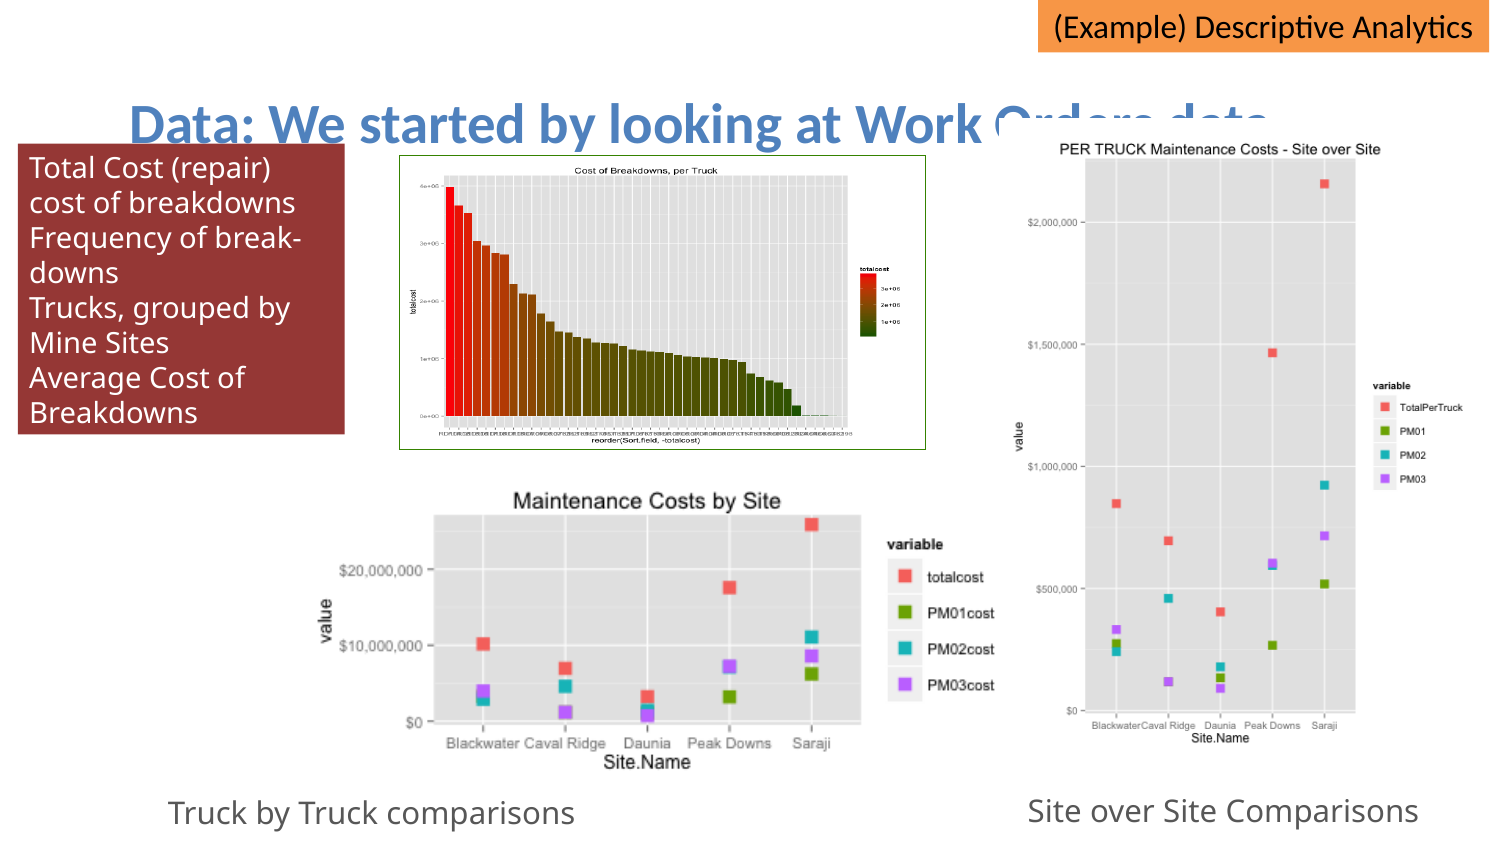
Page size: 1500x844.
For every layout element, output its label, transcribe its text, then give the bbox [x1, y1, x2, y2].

text_box Total Cost (repair) cost of breakdowns Frequency of break-downs Trucks, grouped by Mine Sites Average Cost of Breakdowns [17, 143, 345, 435]
title Data: We started by looking at Work Orders data … [42, 58, 1413, 184]
text_box Truck by Truck comparisons [167, 793, 576, 832]
picture [399, 154, 926, 450]
text_box (Example) Descriptive Analytics [1038, 0, 1490, 53]
picture [296, 118, 1500, 792]
text_box Site over Site Comparisons [1027, 791, 1420, 829]
